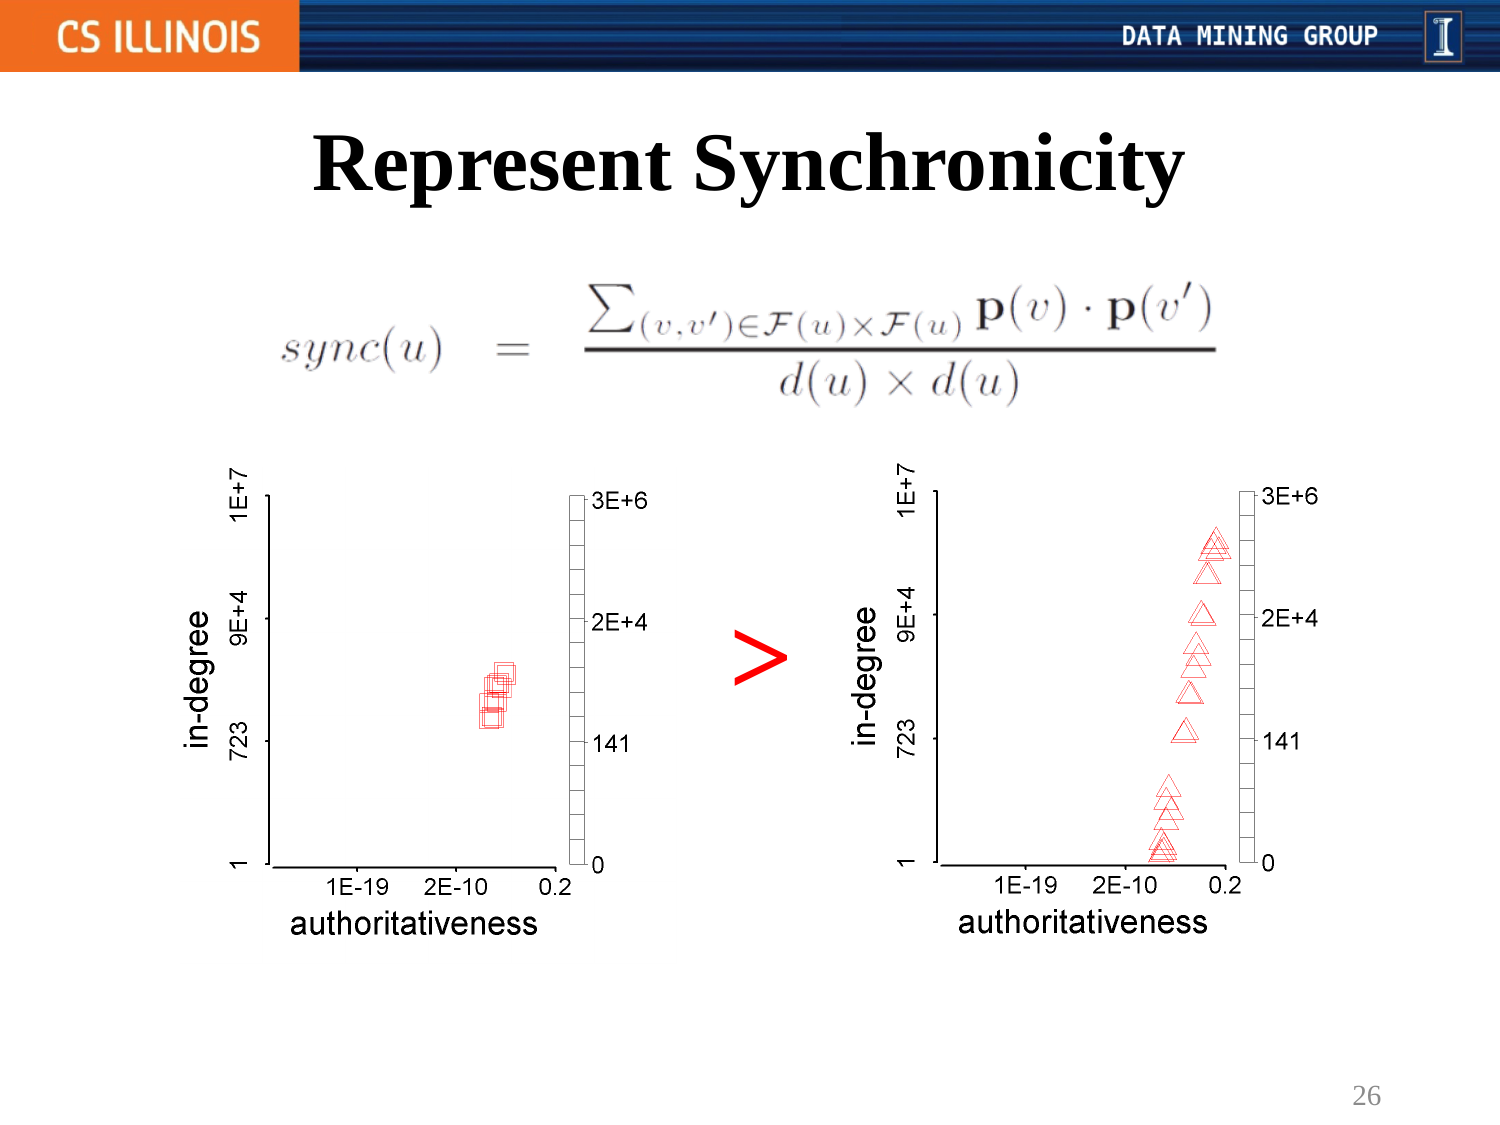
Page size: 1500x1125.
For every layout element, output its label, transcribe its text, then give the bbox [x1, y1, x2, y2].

slide_number 26 [1059, 1074, 1397, 1113]
title Represent Synchronicity [103, 100, 1397, 227]
picture [0, 0, 1500, 72]
picture [180, 467, 677, 964]
picture [277, 275, 1223, 413]
text_box > [714, 575, 809, 725]
picture [847, 462, 1348, 963]
